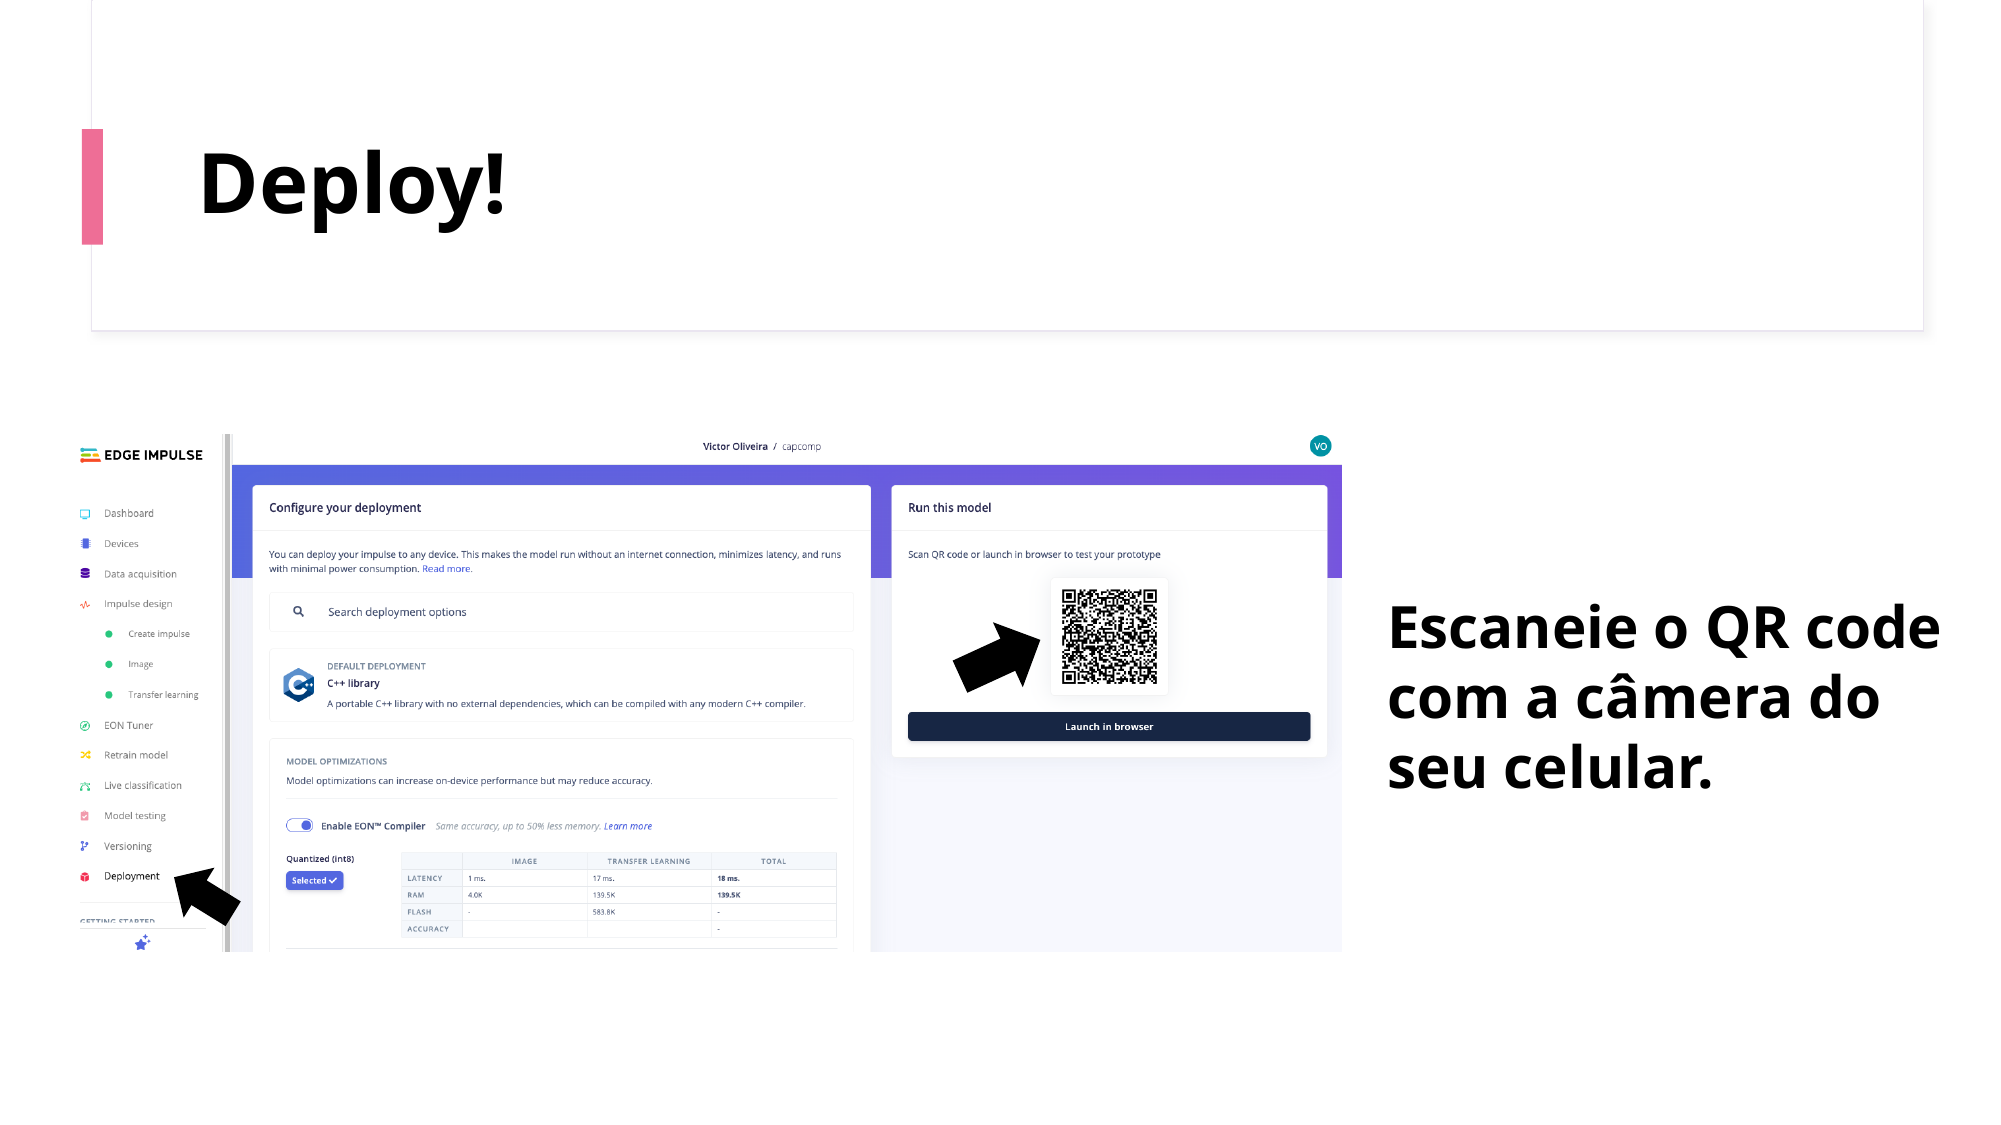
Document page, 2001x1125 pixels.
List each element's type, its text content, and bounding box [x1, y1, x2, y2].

text_box Escaneie o QR code com a câmera do seu celular. [1372, 582, 1983, 878]
picture [66, 434, 1342, 952]
title Deploy! [183, 90, 1851, 284]
